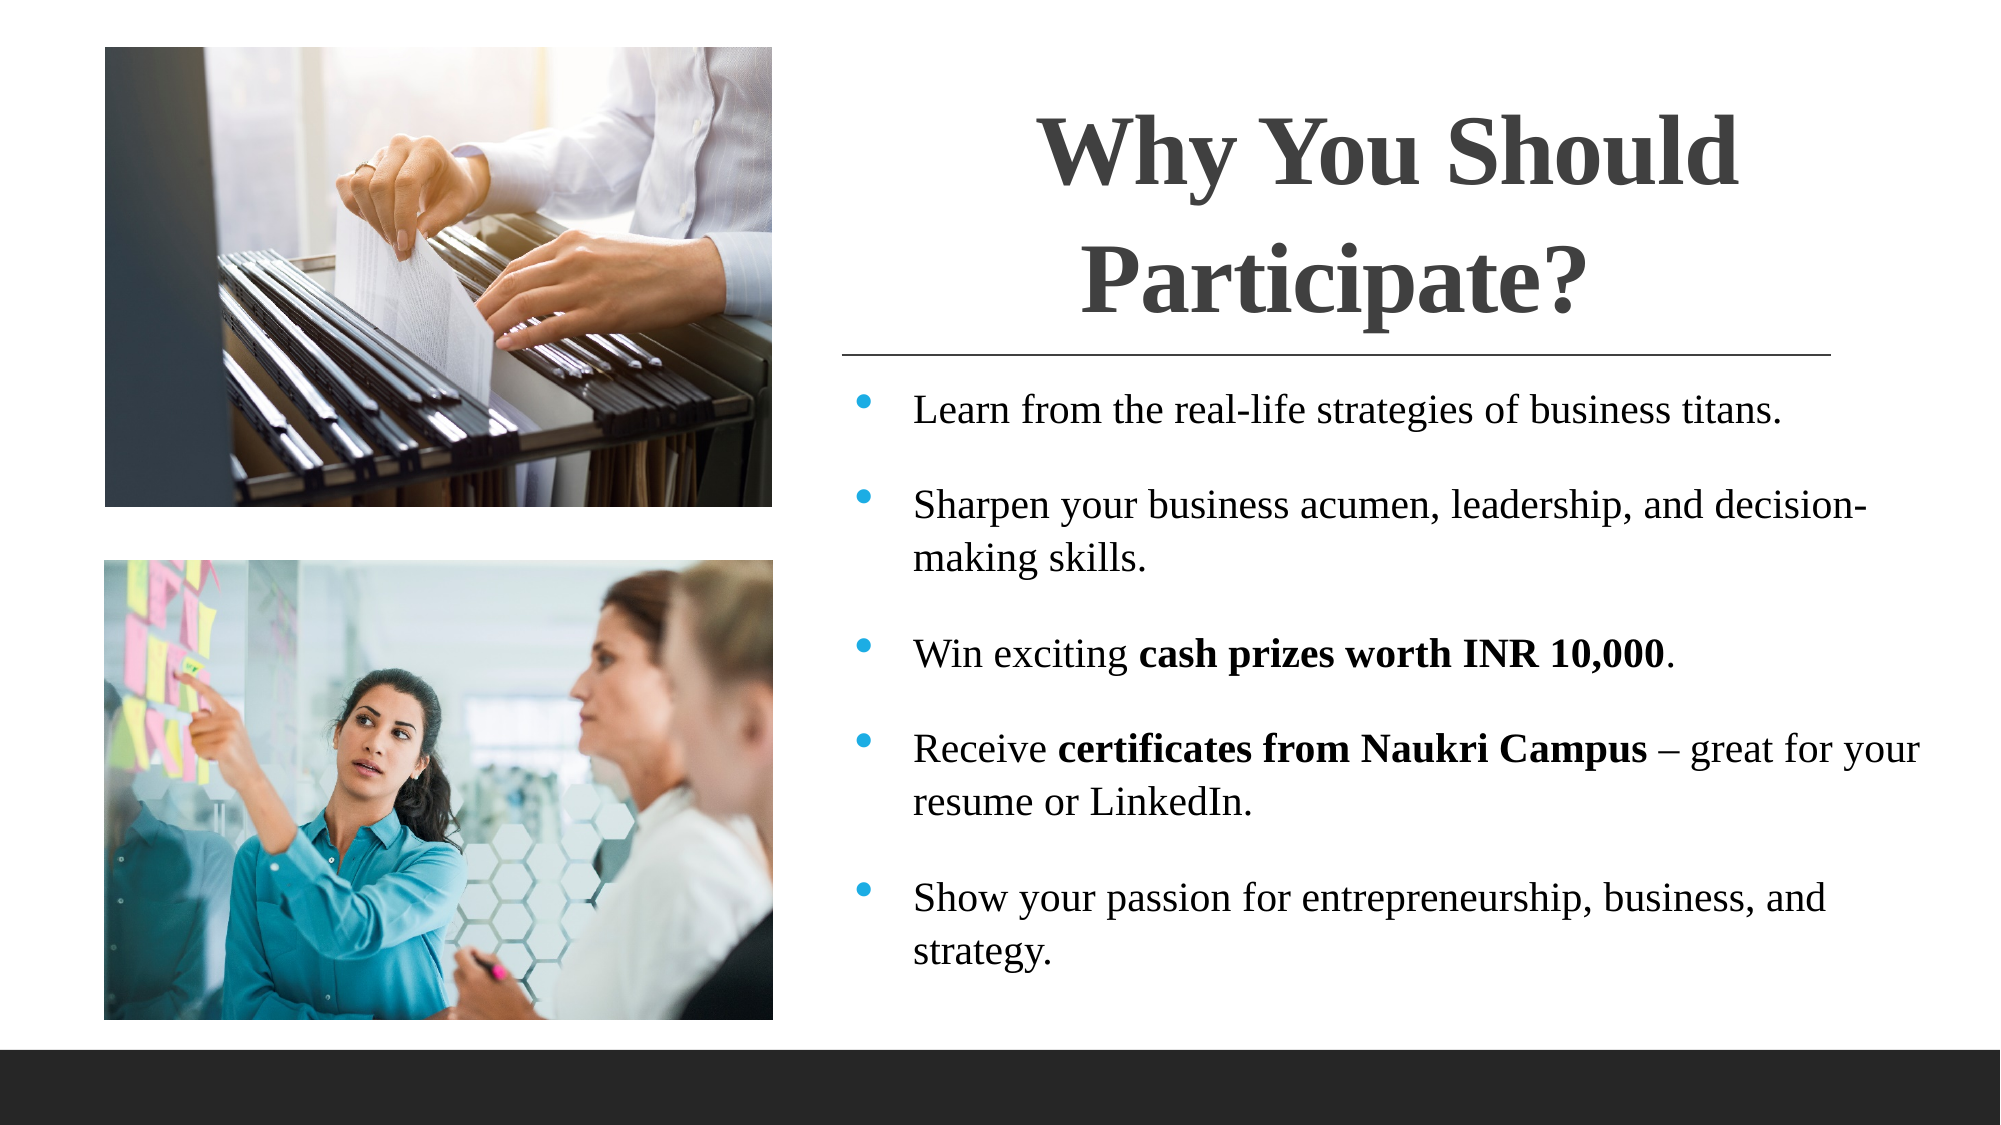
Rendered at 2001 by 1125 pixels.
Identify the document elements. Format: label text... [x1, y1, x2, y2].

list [104, 559, 773, 1021]
list Learn from the real-life strategies of business titans. Sharpen your business acumen, leadership, and decision-making skills. Win exciting cash prizes worth INR 10,000. Receive certificates from Naukri Campus – great for your resume or LinkedIn. Show your passion for entrepreneurship, business, and strategy. [841, 370, 1922, 1020]
title 💡 Why You Should Participate? [841, 47, 1830, 341]
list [104, 46, 773, 507]
